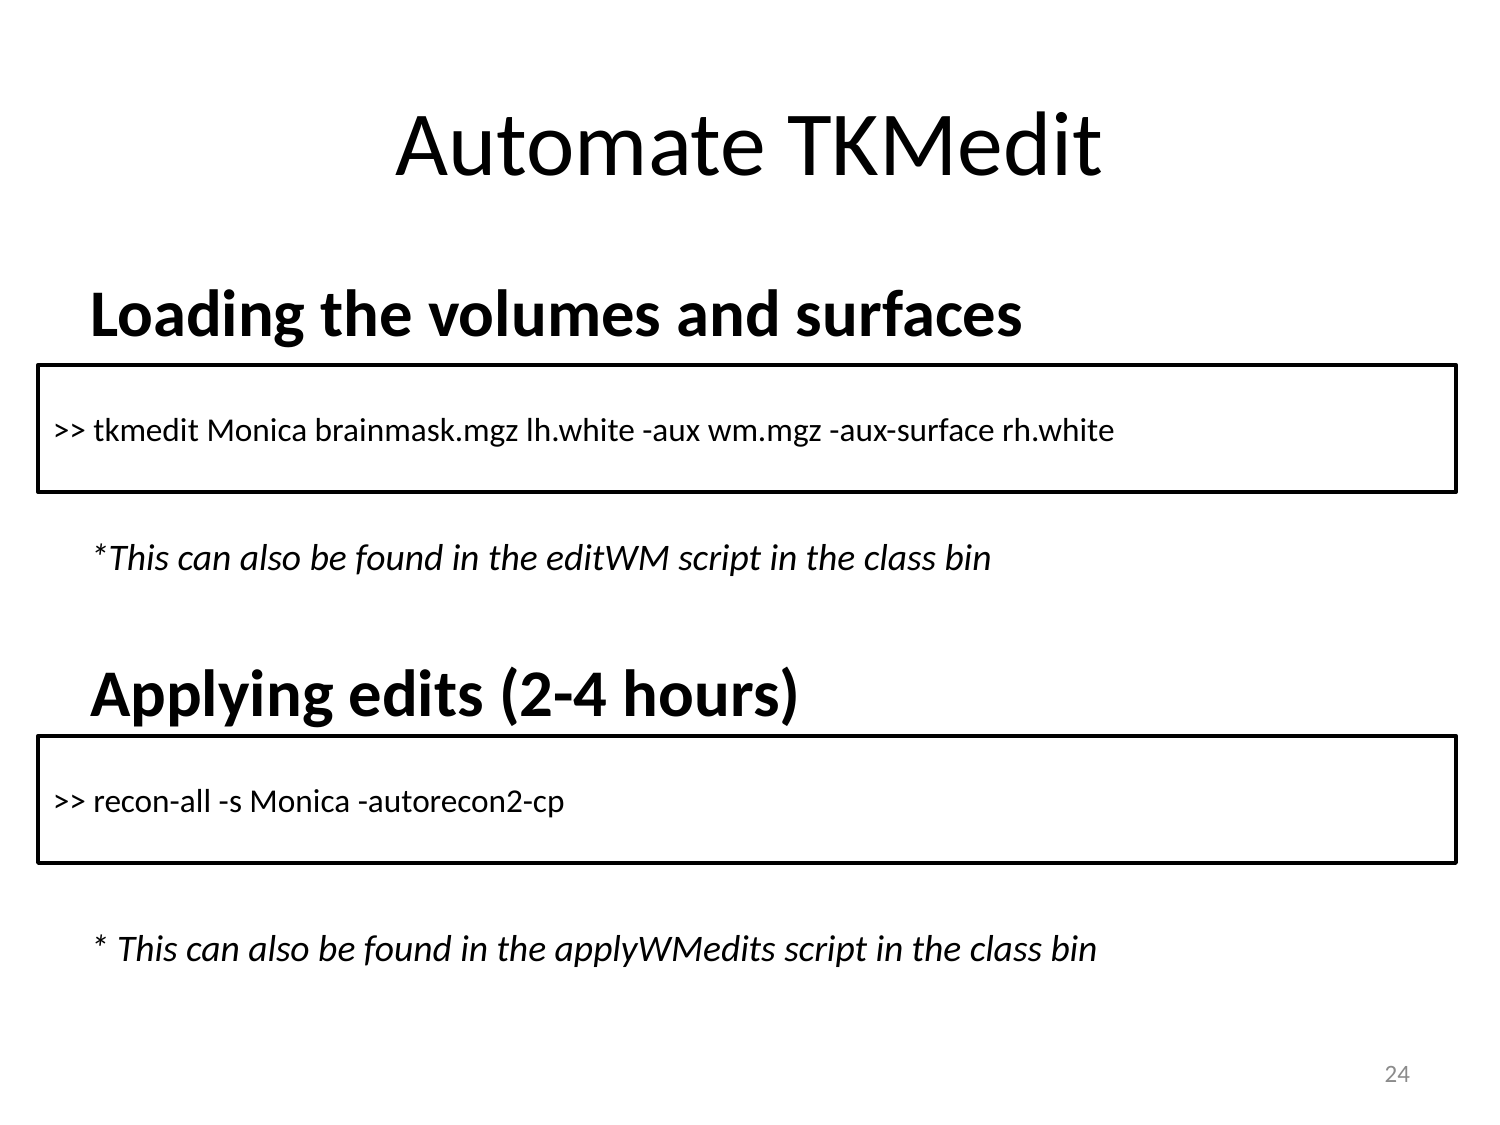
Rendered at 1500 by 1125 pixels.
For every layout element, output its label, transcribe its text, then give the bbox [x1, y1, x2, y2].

slide_number 24 [1074, 1042, 1425, 1103]
list Loading the volumes and surfaces *This can also be found in the editWM script in the class bin Applying edits (2-4 hours) * This can also be found in the applyWMedits script in the class bin [75, 494, 1425, 734]
text_box >> recon-all -s Monica -autorecon2-cp [36, 734, 1458, 865]
title Automate TKMedit [75, 45, 1425, 233]
list Loading the volumes and surfaces *This can also be found in the editWM script in the class bin Applying edits (2-4 hours) * This can also be found in the applyWMedits script in the class bin [75, 262, 1425, 363]
list Loading the volumes and surfaces *This can also be found in the editWM script in the class bin Applying edits (2-4 hours) * This can also be found in the applyWMedits script in the class bin [75, 865, 1425, 989]
text_box >> tkmedit Monica brainmask.mgz lh.white -aux wm.mgz -aux-surface rh.white [36, 363, 1458, 494]
